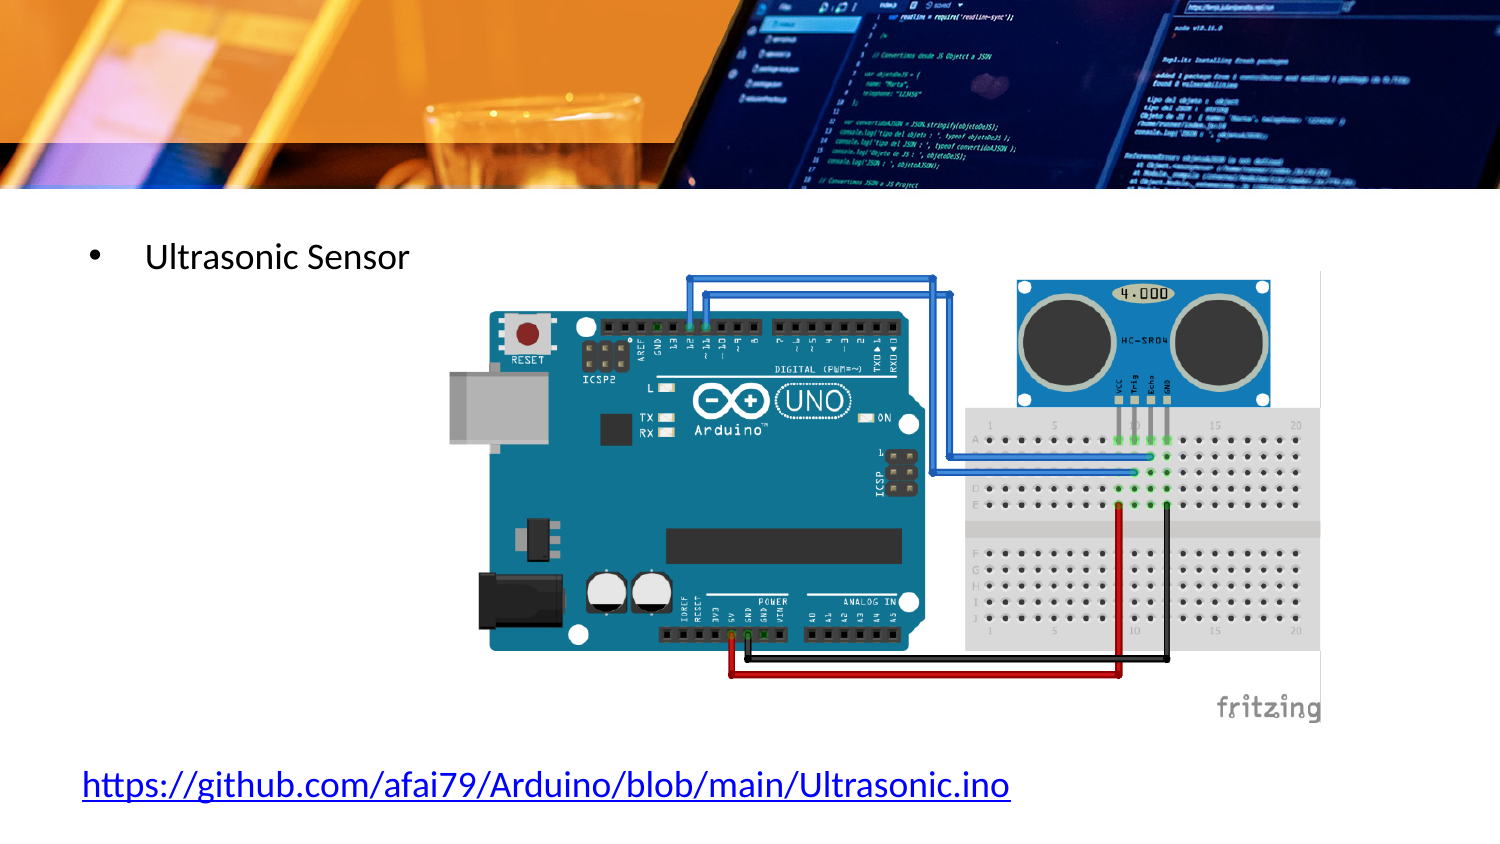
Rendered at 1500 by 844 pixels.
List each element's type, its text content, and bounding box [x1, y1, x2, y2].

list Ultrasonic Sensor [73, 221, 1377, 698]
picture [0, 0, 1500, 844]
text_box https://github.com/afai79/Arduino/blob/main/Ultrasonic.ino [67, 749, 1195, 812]
